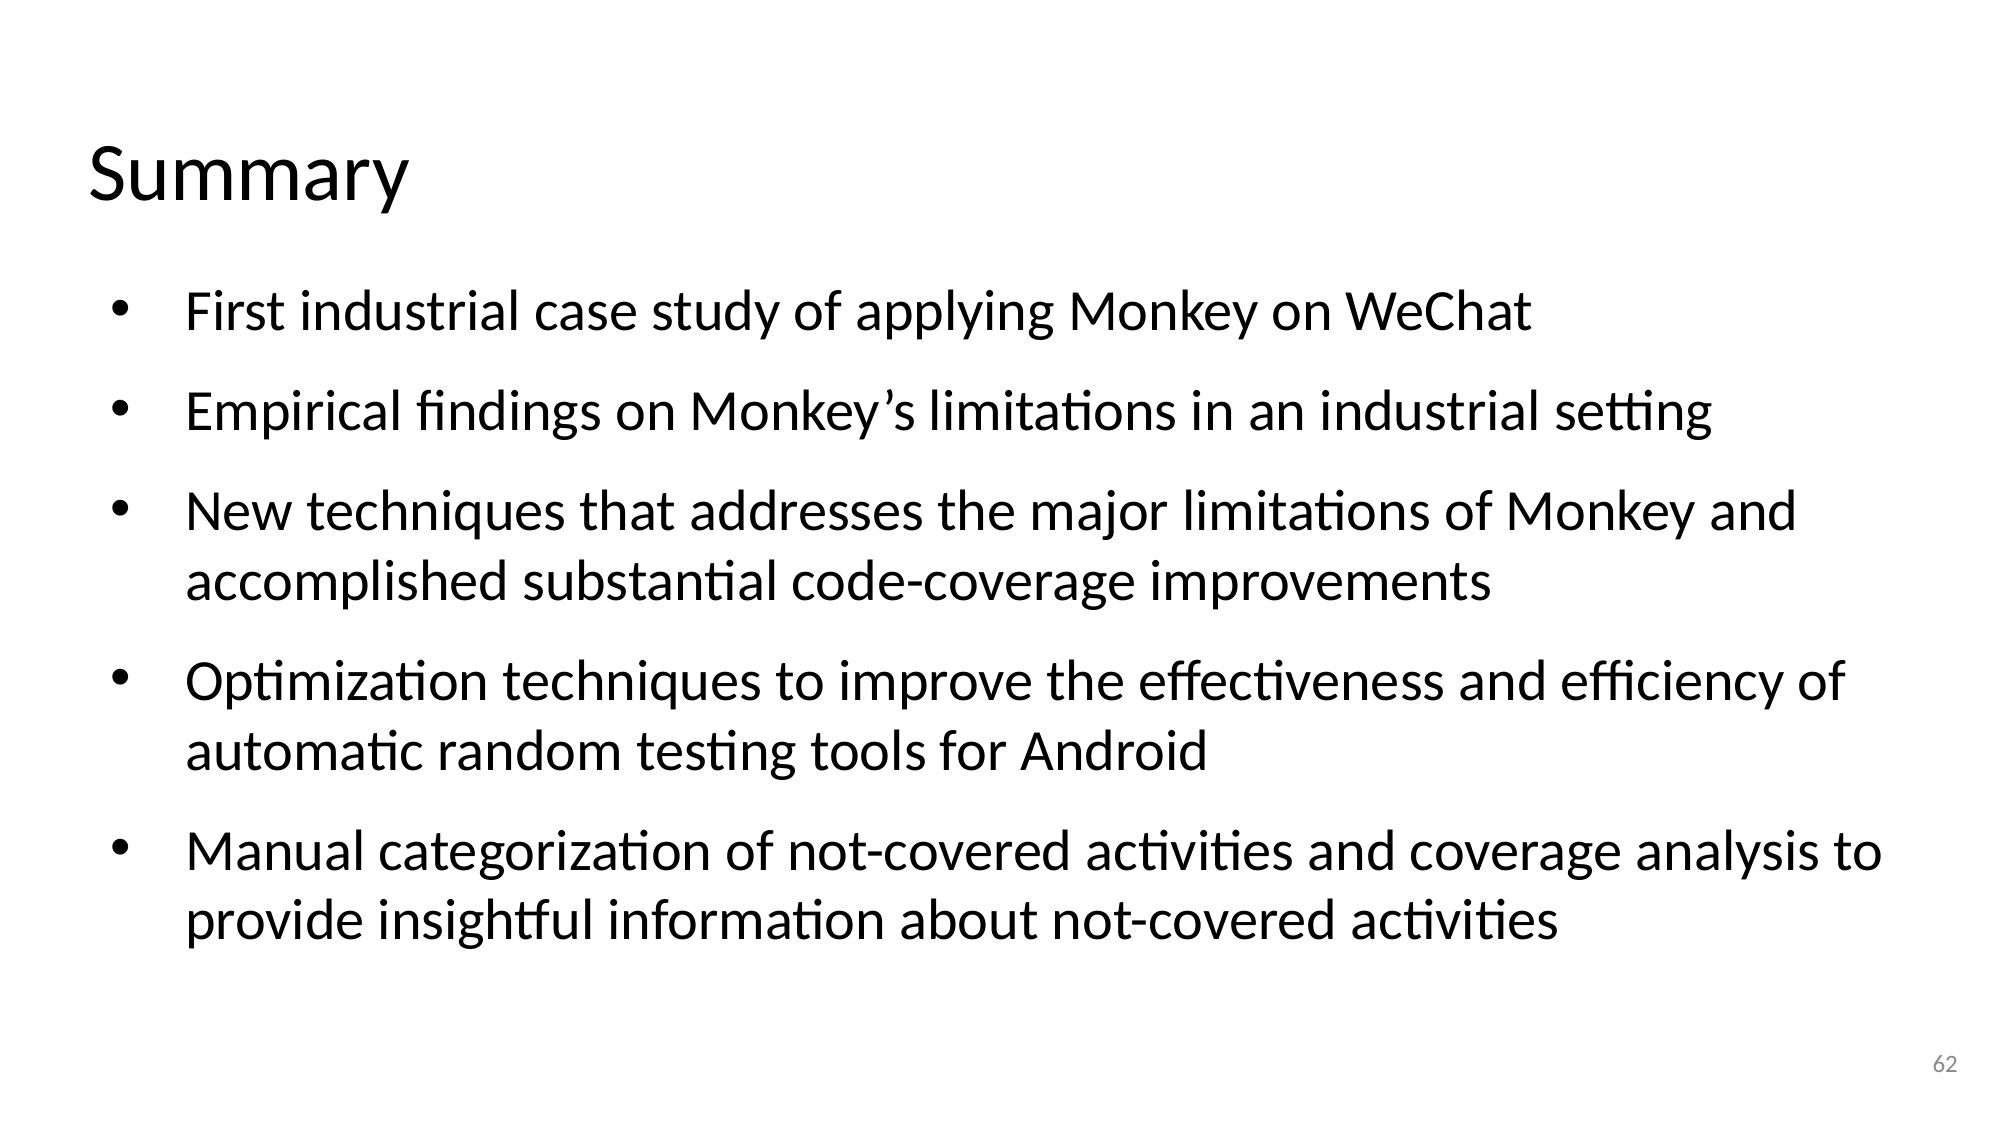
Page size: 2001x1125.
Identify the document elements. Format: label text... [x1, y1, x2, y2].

list First industrial case study of applying Monkey on WeChat Empirical findings on Monkey’s limitations in an industrial setting New techniques that addresses the major limitations of Monkey and accomplished substantial code-coverage improvements Optimization techniques to improve the effectiveness and efficiency of automatic random testing tools for Android Manual categorization of not-covered activities and coverage analysis to provide insightful information about not-covered activities [68, 252, 1932, 1000]
title Summary [68, 97, 1932, 223]
slide_number 62 [1853, 1019, 1974, 1106]
